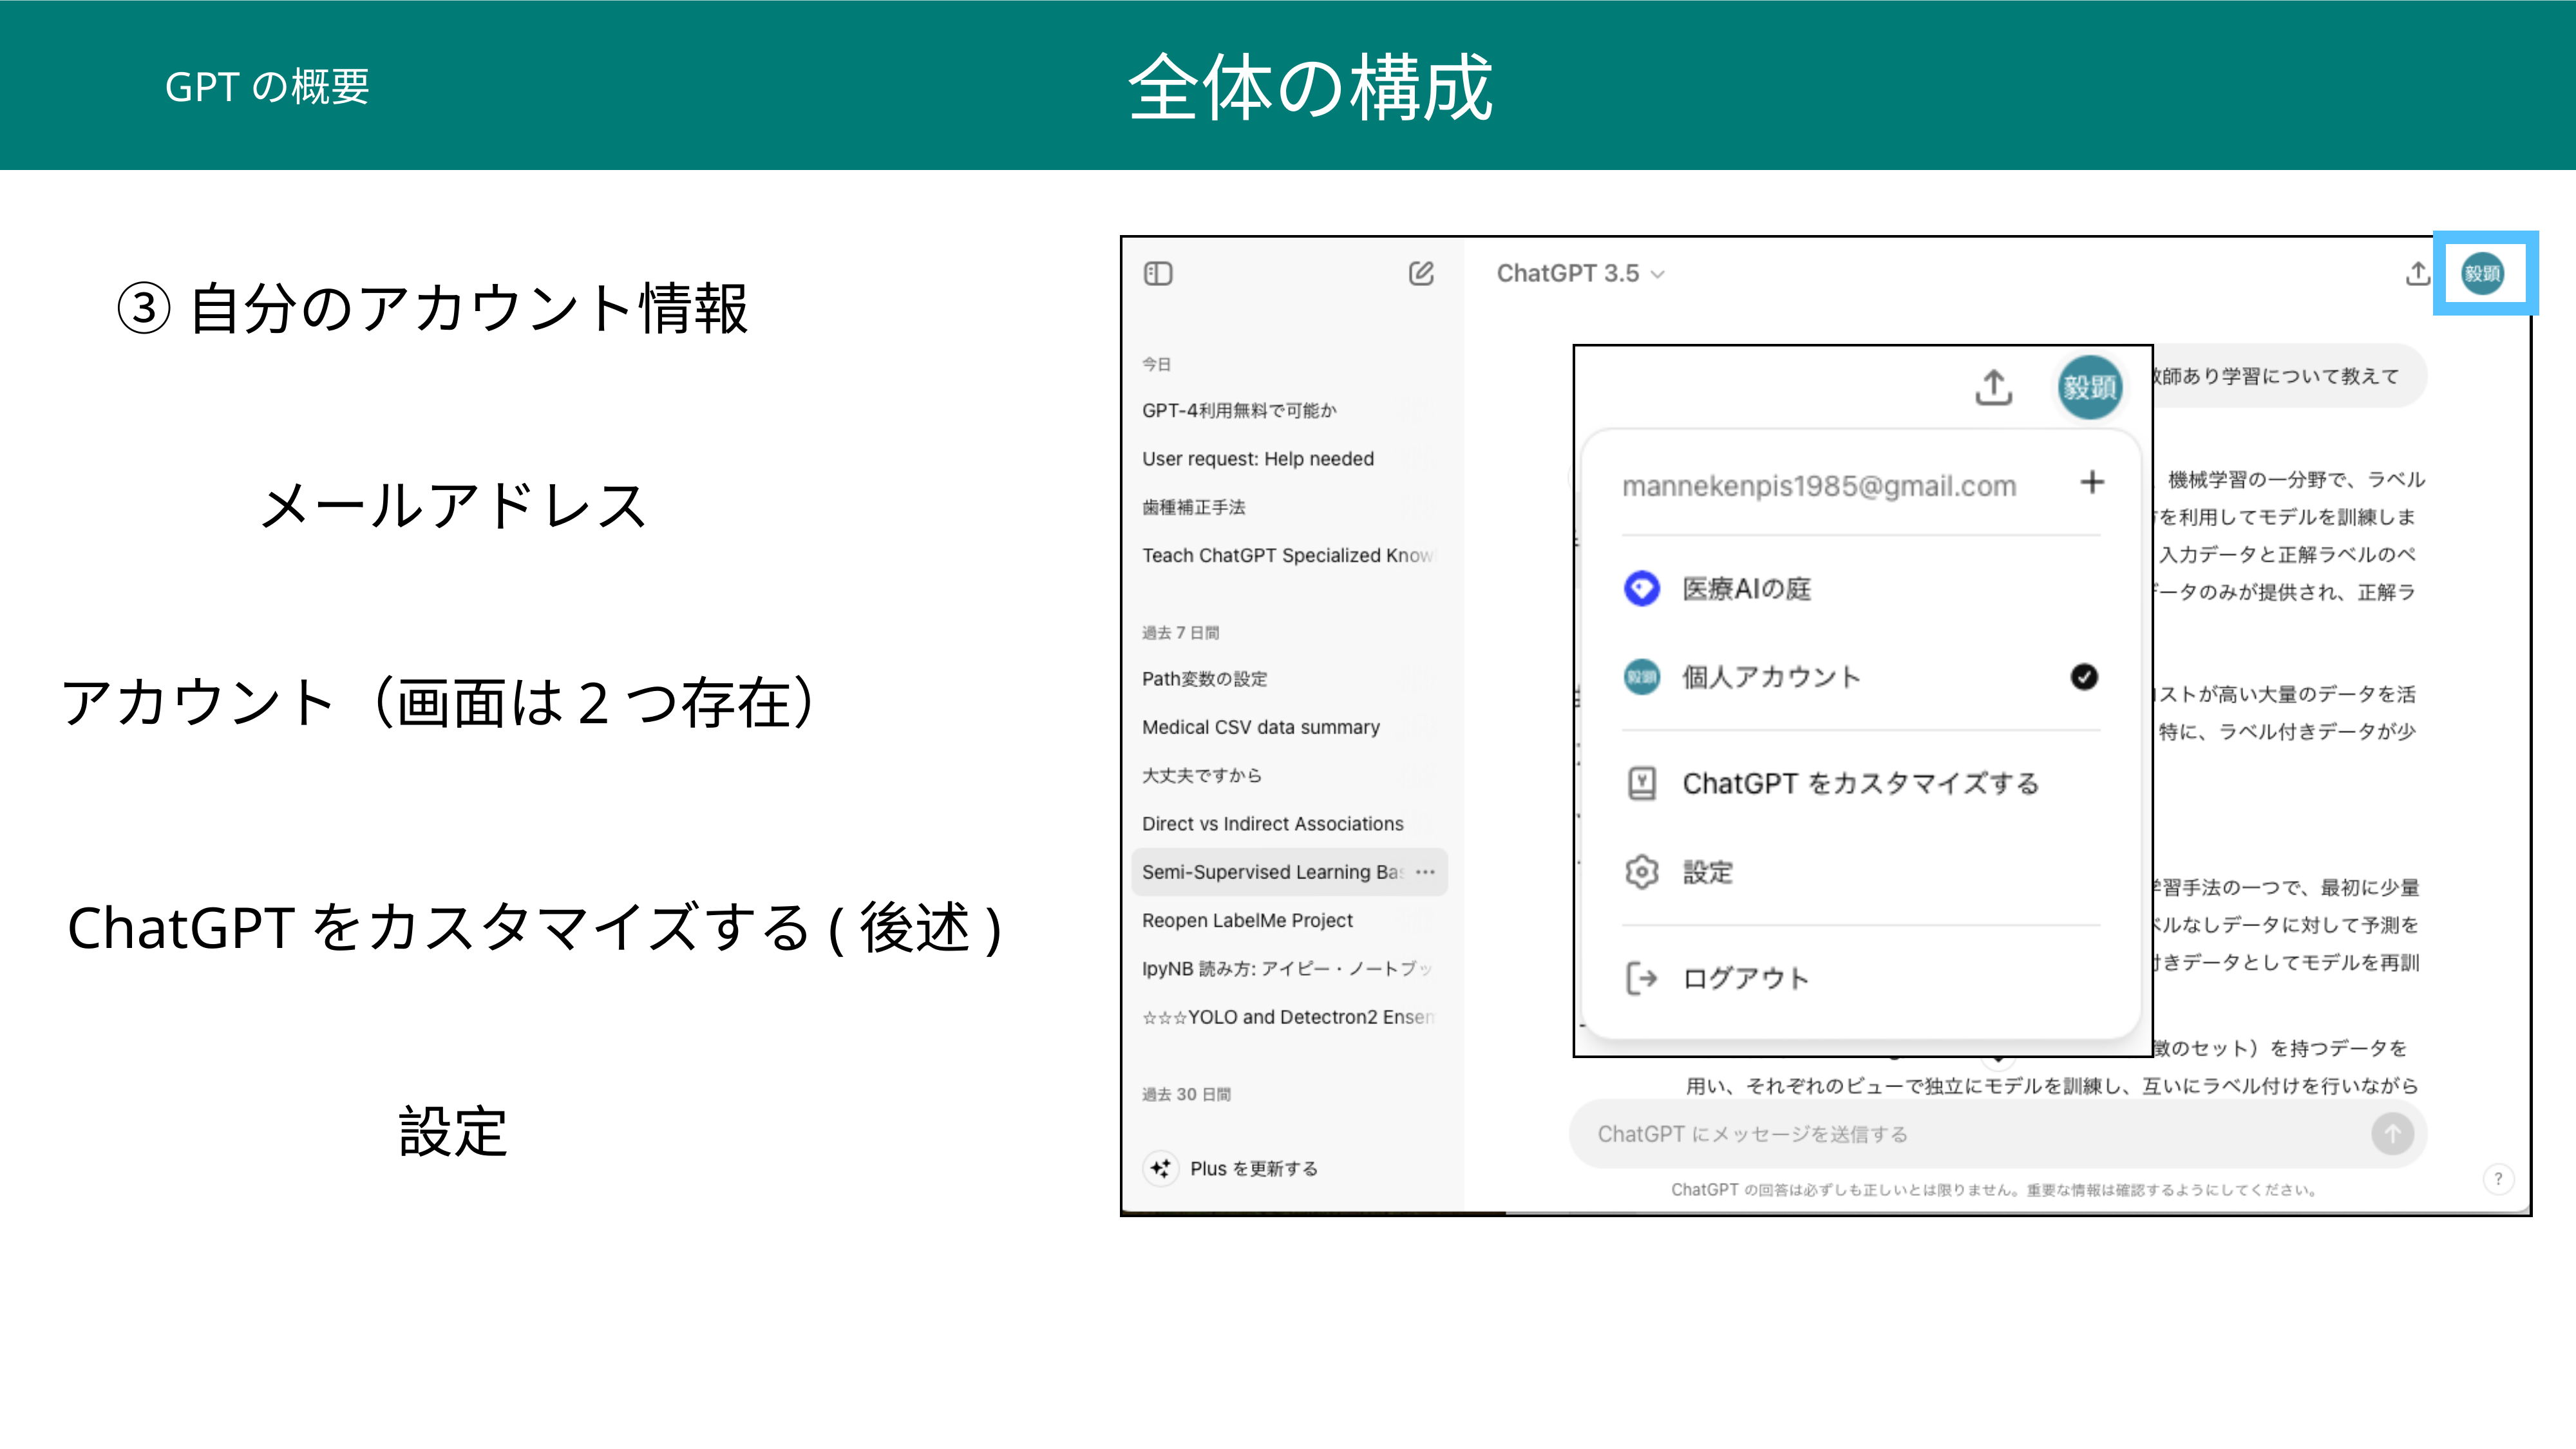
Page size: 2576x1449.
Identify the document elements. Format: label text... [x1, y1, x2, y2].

picture [1122, 238, 2530, 1215]
text_box 全体の構成 [1121, 35, 1501, 135]
text_box メールアドレス [251, 464, 656, 544]
text_box ③自分のアカウント情報 [111, 267, 755, 346]
text_box GPTの概要 [159, 55, 377, 115]
text_box ChatGPTをカスタマイズする(後述) [61, 886, 1007, 965]
text_box [0, 0, 2576, 170]
text_box [2439, 237, 2533, 309]
text_box アカウント（画面は2つ存在） [52, 661, 855, 740]
text_box 設定 [391, 1090, 515, 1170]
